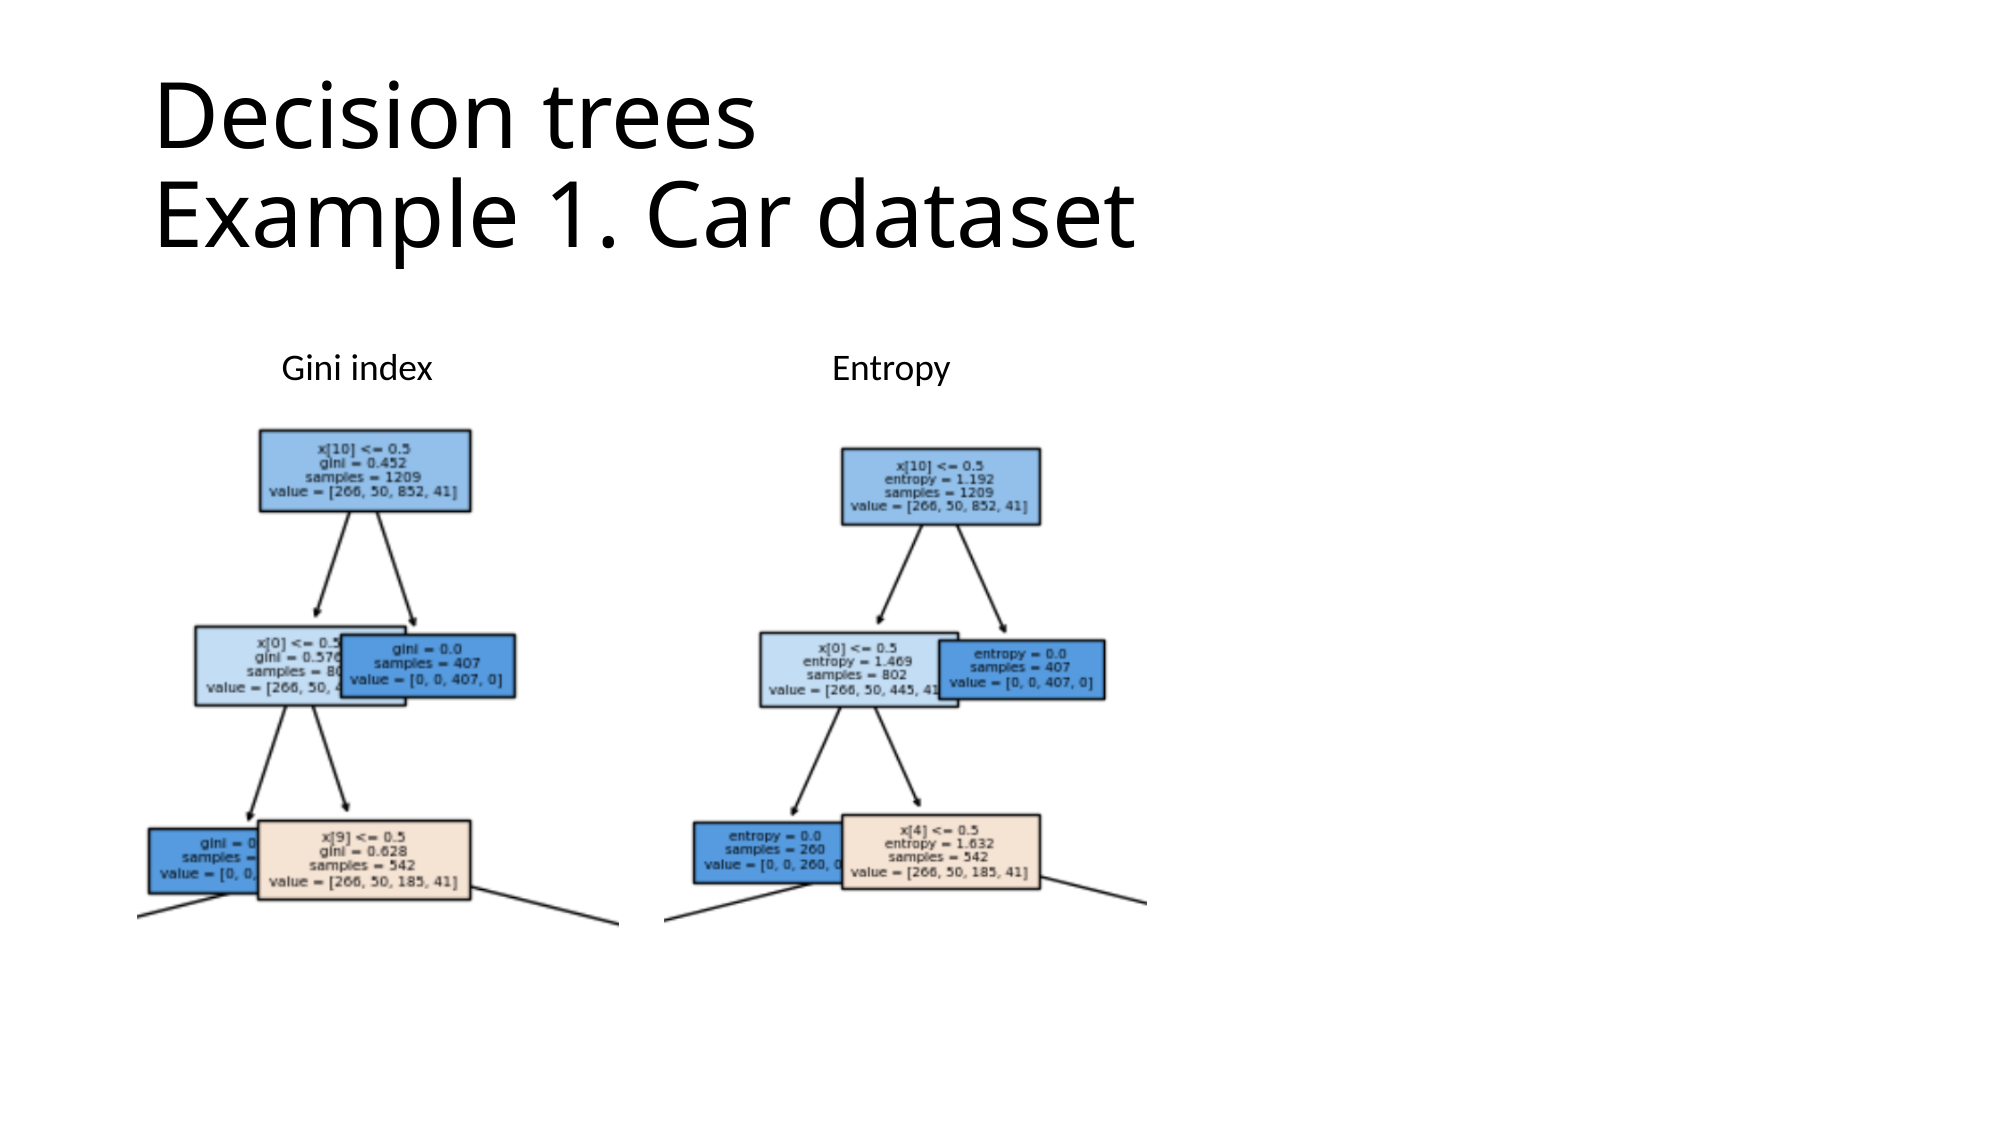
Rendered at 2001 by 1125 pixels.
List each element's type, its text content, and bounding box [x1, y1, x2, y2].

text_box Entropy [817, 335, 966, 394]
title Decision trees Example 1. Car dataset [137, 59, 1863, 278]
text_box Gini index [266, 335, 448, 394]
picture [664, 394, 1147, 949]
picture [137, 394, 619, 944]
